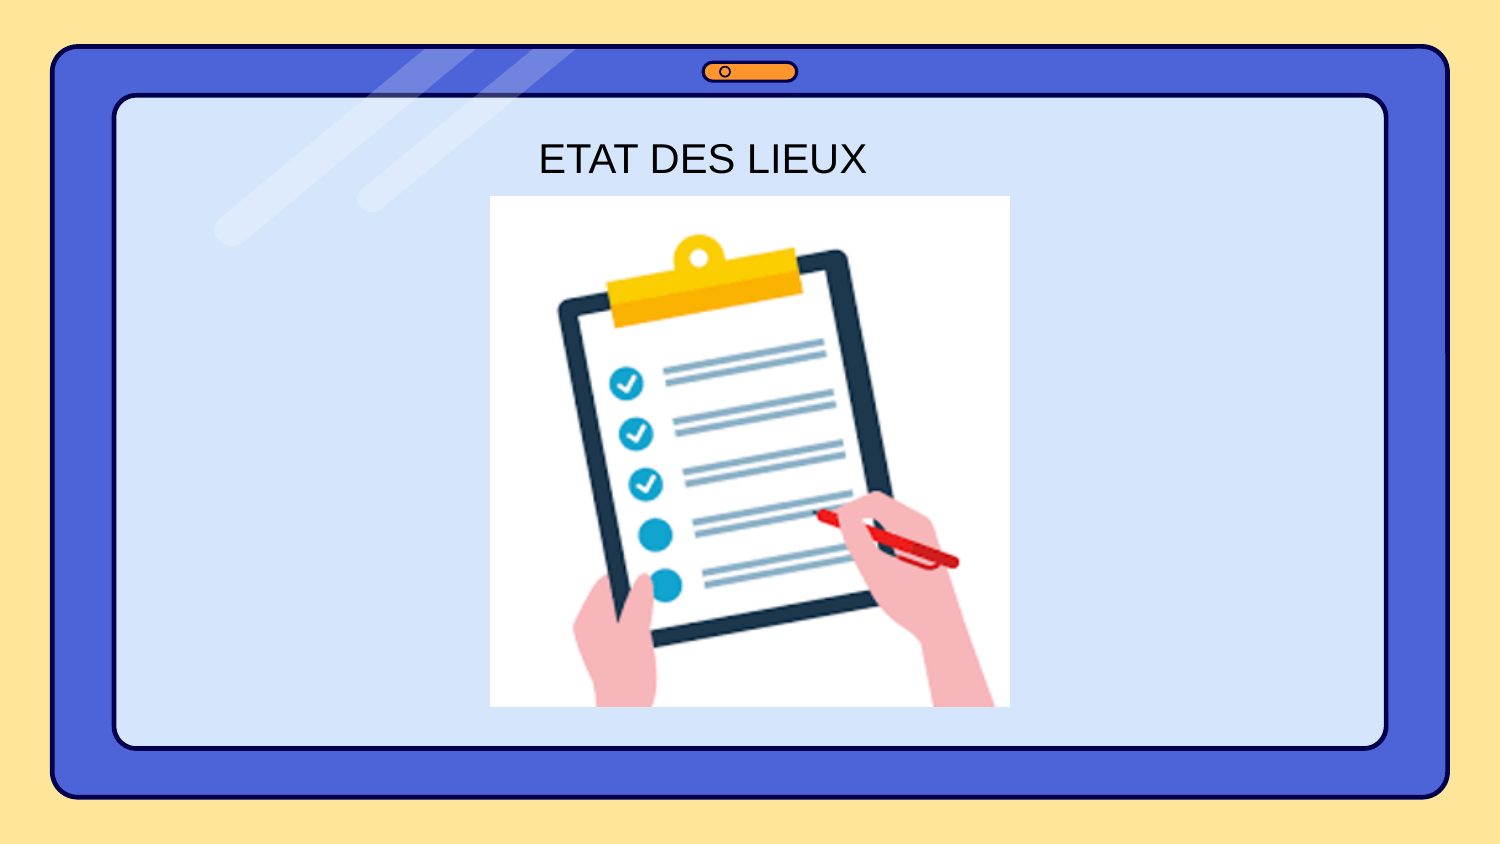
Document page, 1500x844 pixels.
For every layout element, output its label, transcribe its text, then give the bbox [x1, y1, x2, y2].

text_box ETAT DES LIEUX [327, 124, 1078, 190]
picture [489, 196, 1011, 707]
